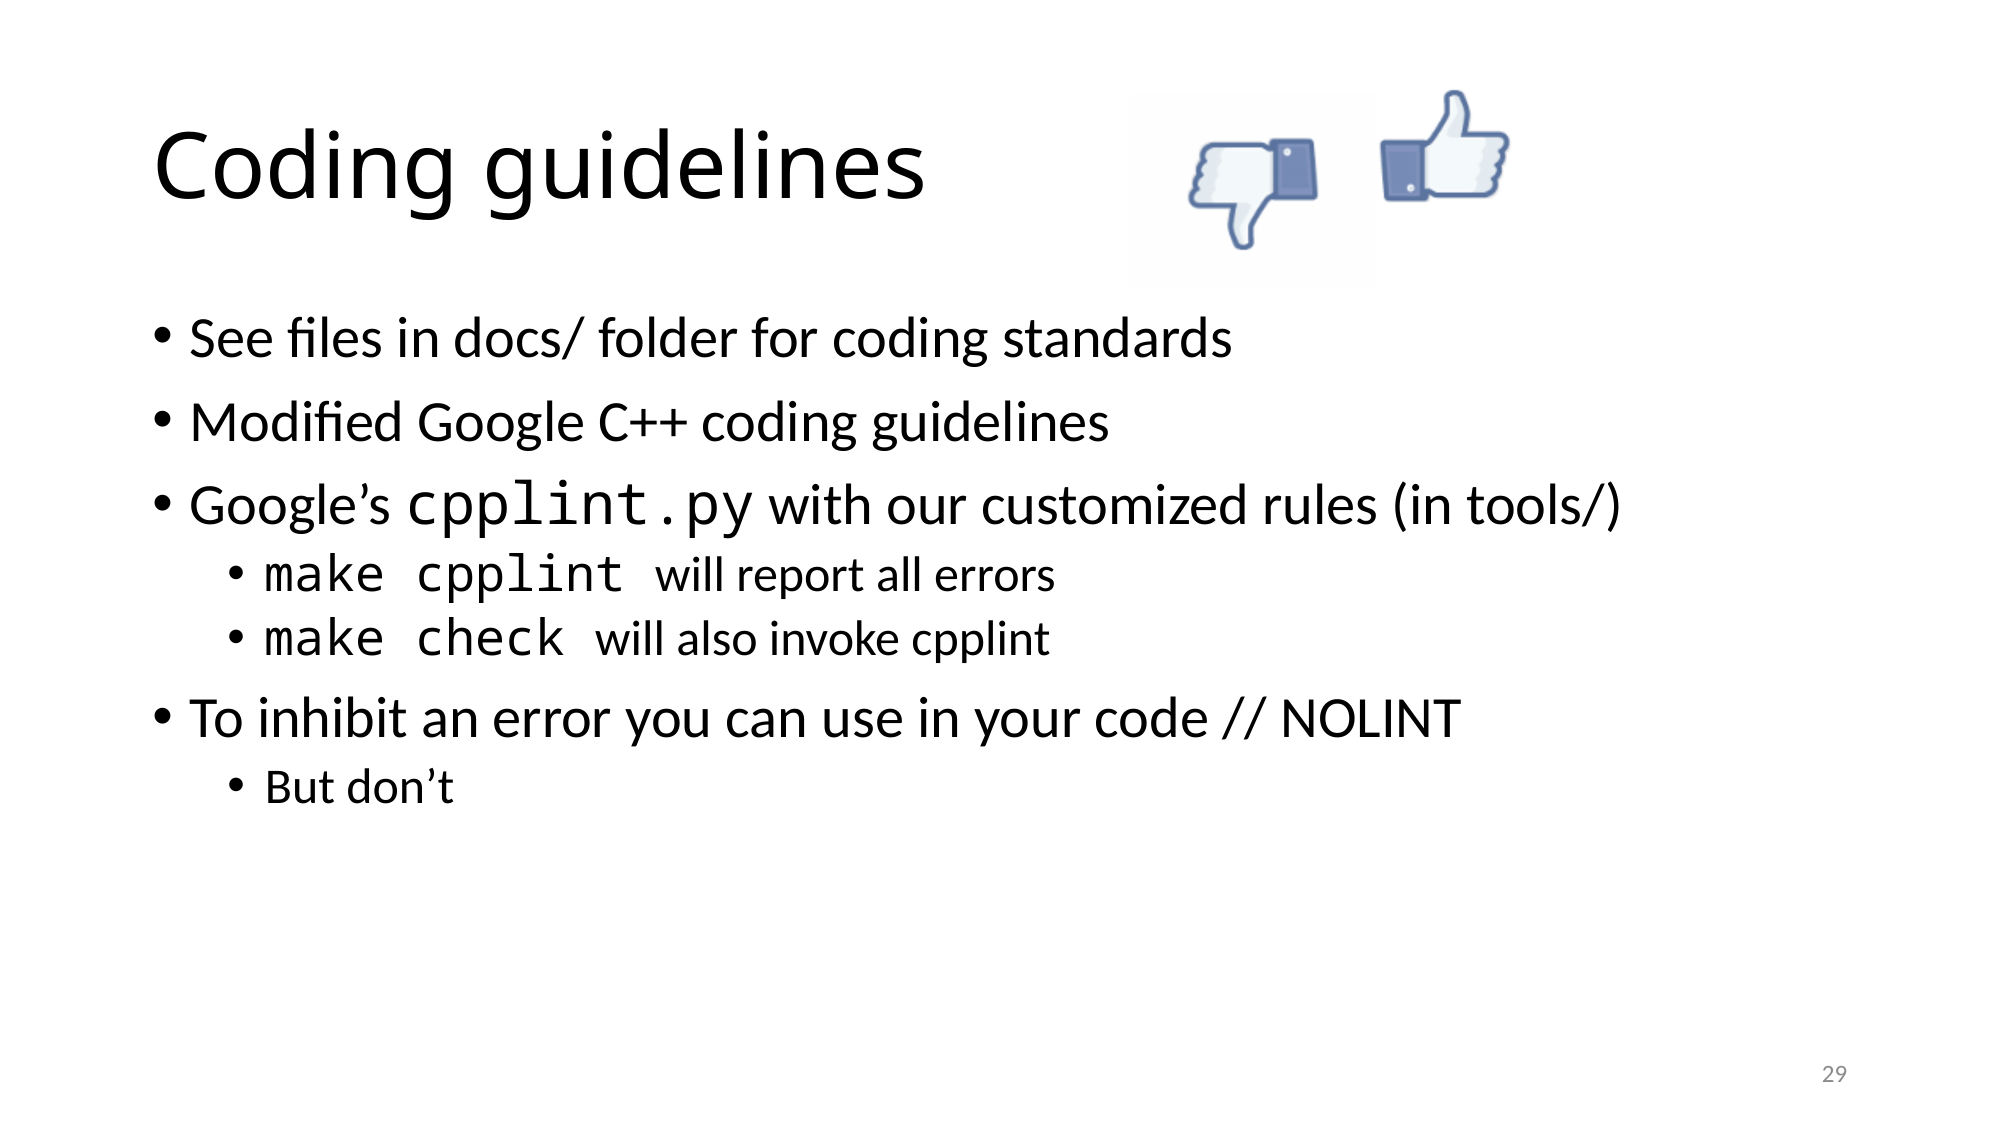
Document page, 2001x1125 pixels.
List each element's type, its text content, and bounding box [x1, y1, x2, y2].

title Coding guidelines [137, 59, 1323, 278]
list See files in docs/ folder for coding standards Modified Google C++ coding guidelines Google’s cpplint.py with our customized rules (in tools/) make cpplint will report all errors make check will also invoke cpplint To inhibit an error you can use in your code // NOLINT But don’t [137, 299, 1863, 1014]
slide_number 29 [1412, 1042, 1863, 1103]
title Coding guidelines [1375, 59, 1863, 278]
picture [1130, 51, 1569, 289]
